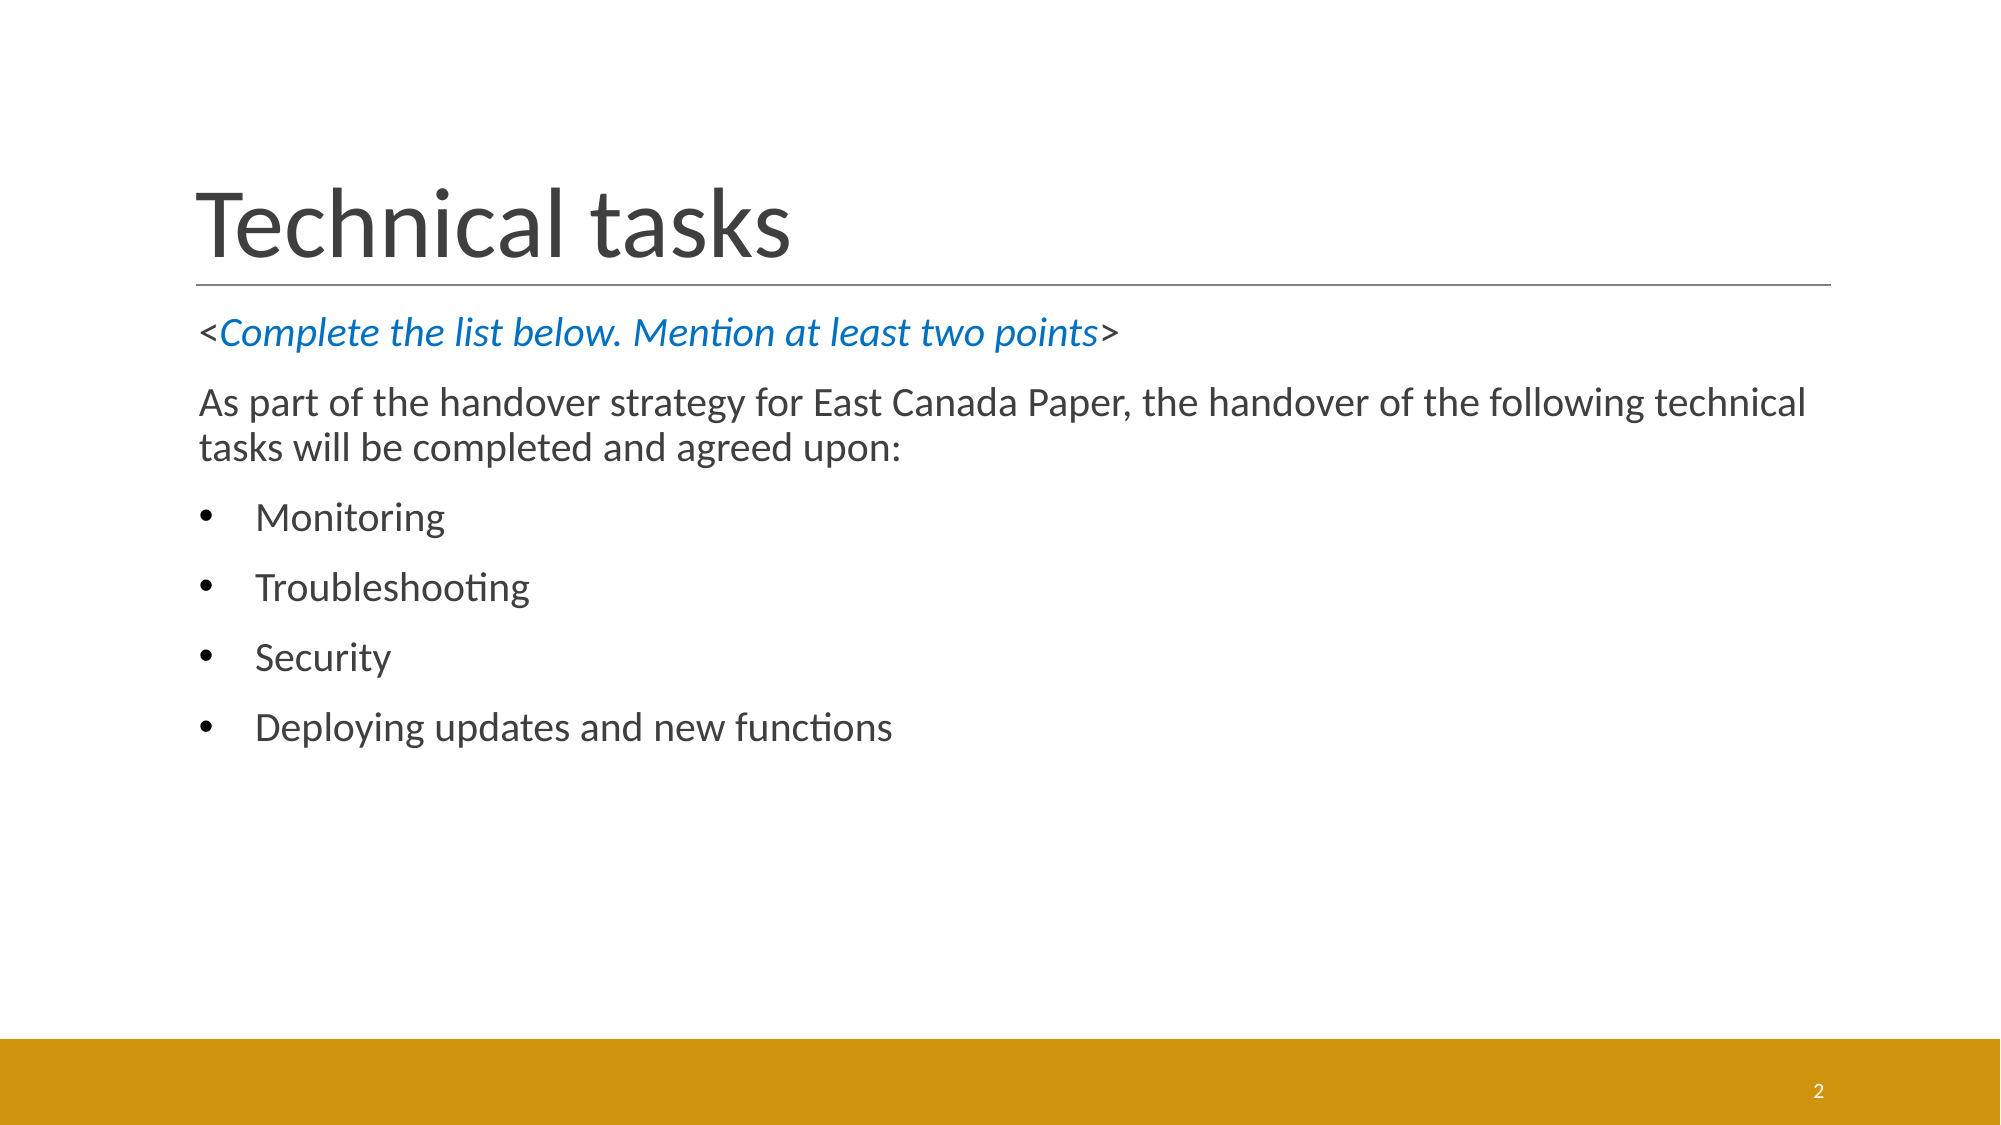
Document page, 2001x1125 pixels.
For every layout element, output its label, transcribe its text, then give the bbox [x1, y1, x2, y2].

title Technical tasks [180, 47, 1830, 285]
slide_number 2 [1624, 1059, 1840, 1120]
list <Complete the list below. Mention at least two points> As part of the handover strategy for East Canada Paper, the handover of the following technical tasks will be completed and agreed upon: Monitoring Troubleshooting Security Deploying updates and new functions [180, 302, 1830, 963]
